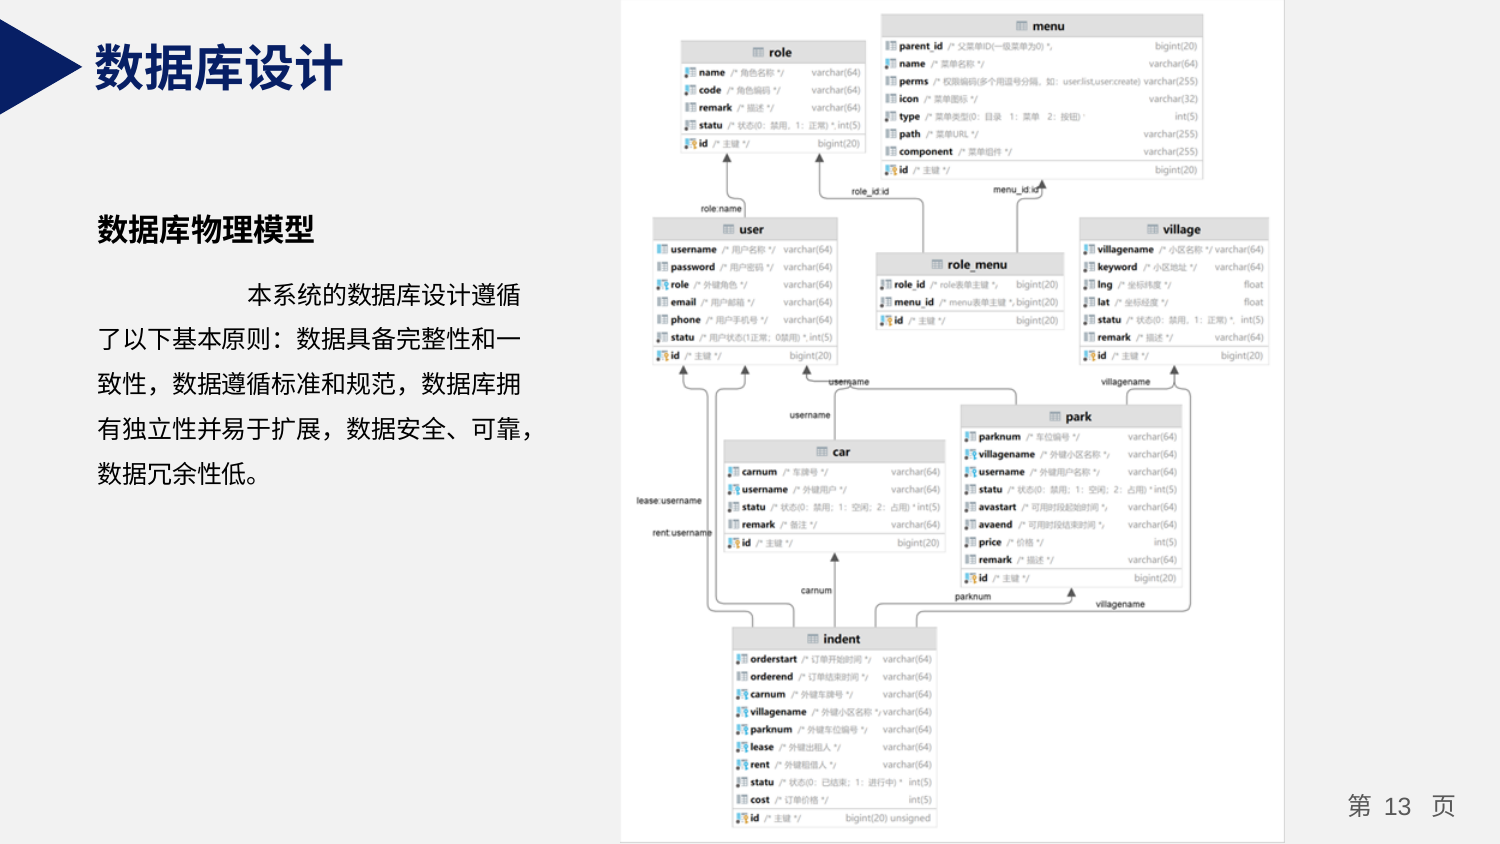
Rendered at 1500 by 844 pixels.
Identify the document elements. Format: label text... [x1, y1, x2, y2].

text_box 数据库设计 [79, 29, 360, 105]
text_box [82, 184, 547, 494]
text_box [0, 19, 83, 115]
picture [620, 0, 1286, 844]
